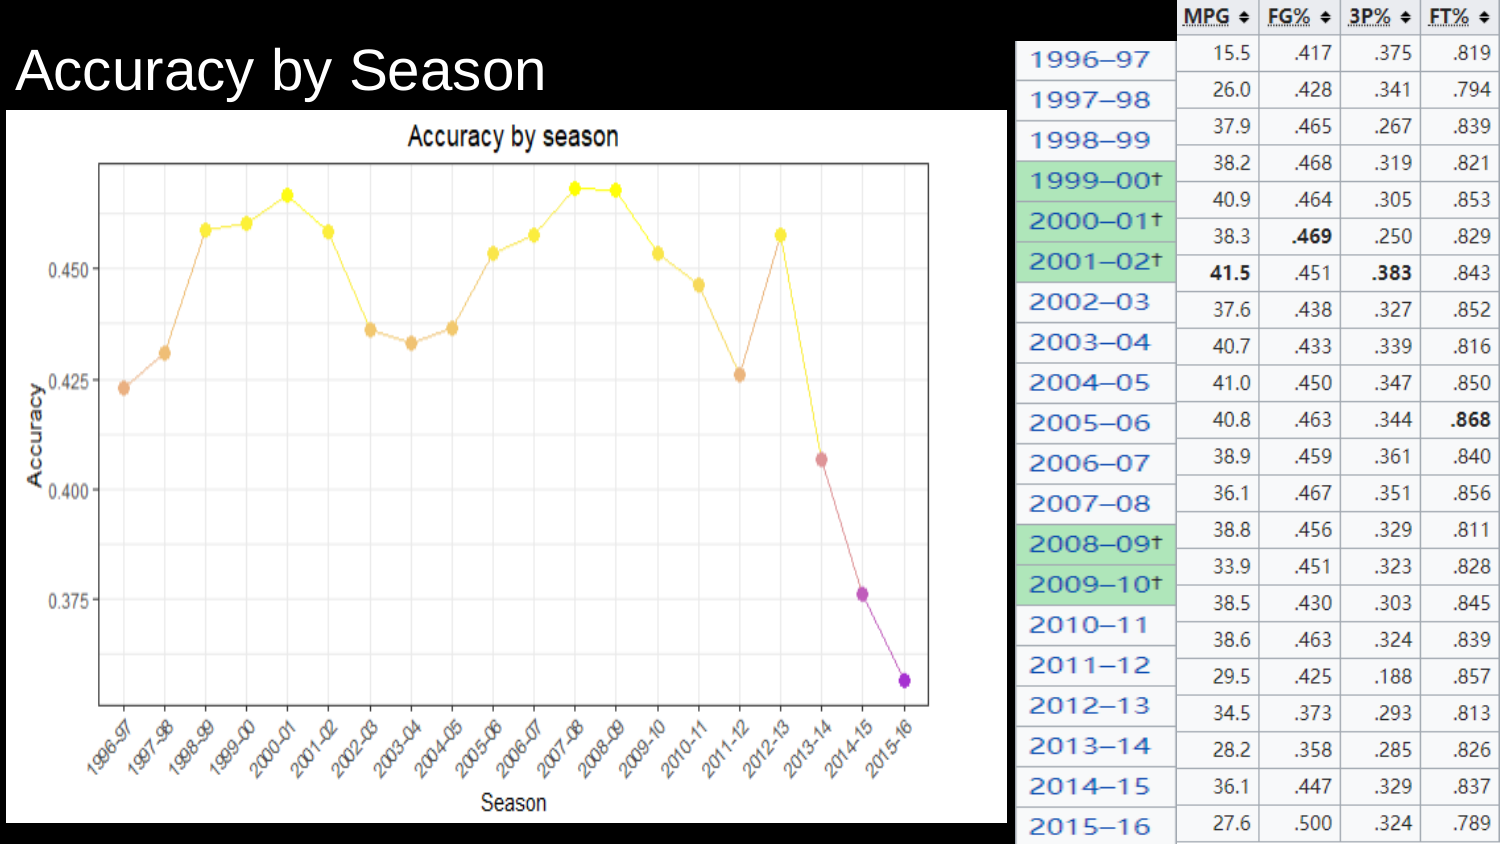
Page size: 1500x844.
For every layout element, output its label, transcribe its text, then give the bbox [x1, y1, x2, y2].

picture [0, 0, 1500, 844]
title Accuracy by Season [0, 17, 1171, 111]
